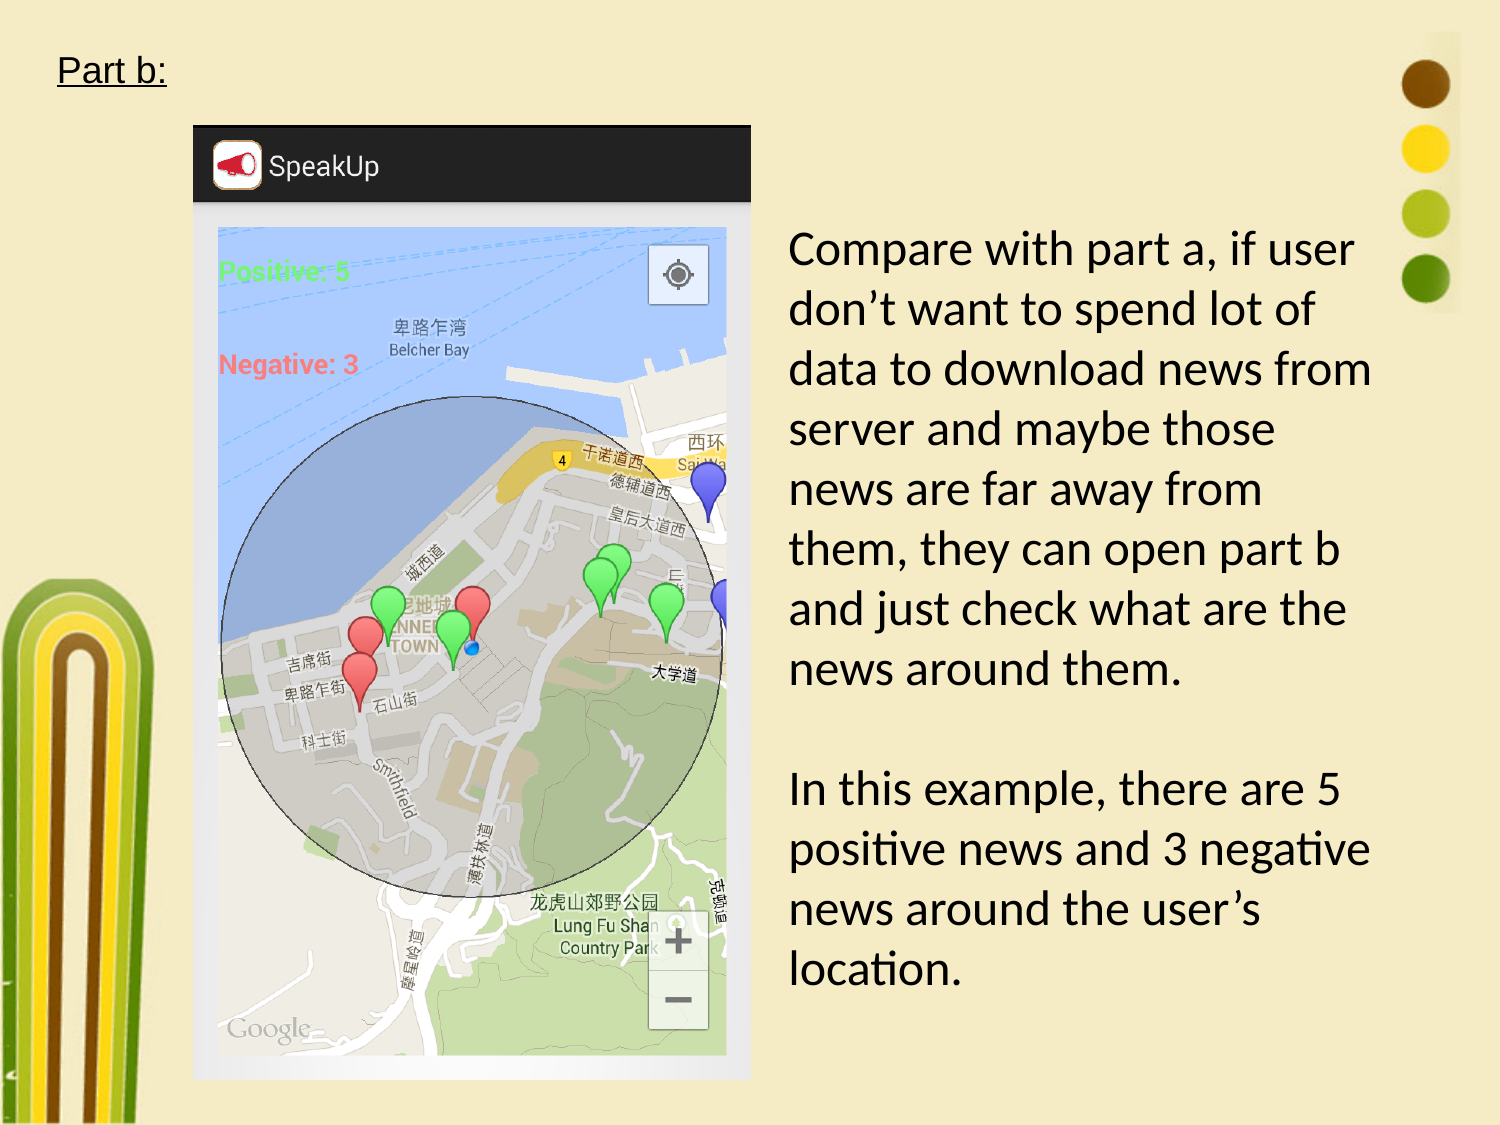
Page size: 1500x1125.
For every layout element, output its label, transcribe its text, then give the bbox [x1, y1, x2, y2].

picture [0, 0, 1500, 1125]
text_box Part b: [42, 38, 193, 99]
text_box Compare with part a, if user don’t want to spend lot of data to download news from server and maybe those news are far away from them, they can open part b and just check what are the news around them. In this example, there are 5 positive news and 3 negative news around the user’s location. [773, 208, 1403, 1053]
